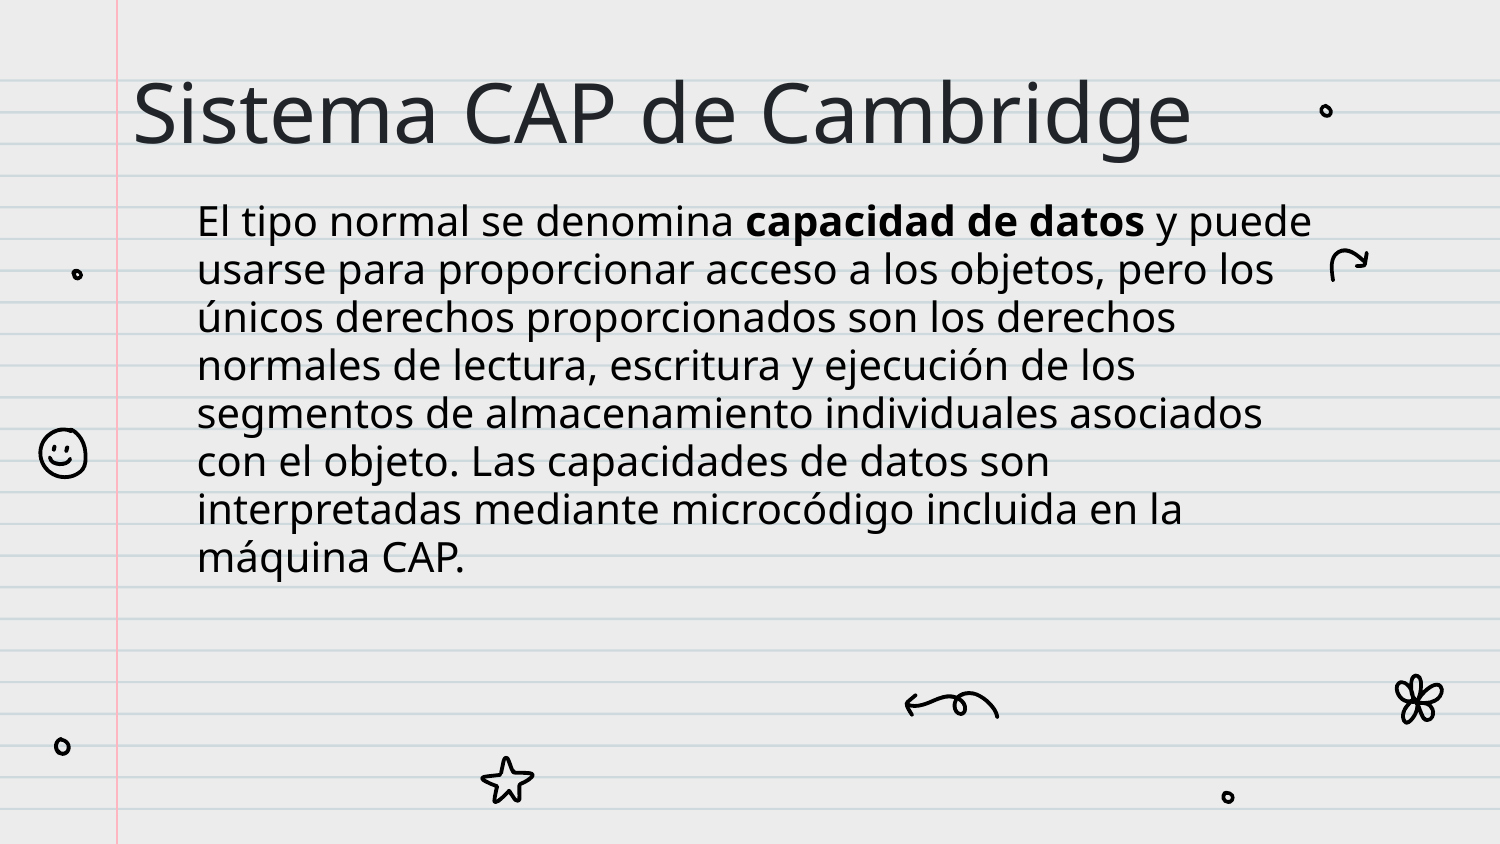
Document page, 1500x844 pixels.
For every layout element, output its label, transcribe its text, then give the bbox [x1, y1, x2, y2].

list El tipo normal se denomina capacidad de datos y puede usarse para proporcionar acceso a los objetos, pero los únicos derechos proporcionados son los derechos normales de lectura, escritura y ejecución de los segmentos de almacenamiento individuales asociados con el objeto. Las capacidades de datos son interpretadas mediante microcódigo incluida en la máquina CAP. [181, 183, 1402, 778]
title Sistema CAP de Cambridge [116, 73, 1383, 147]
